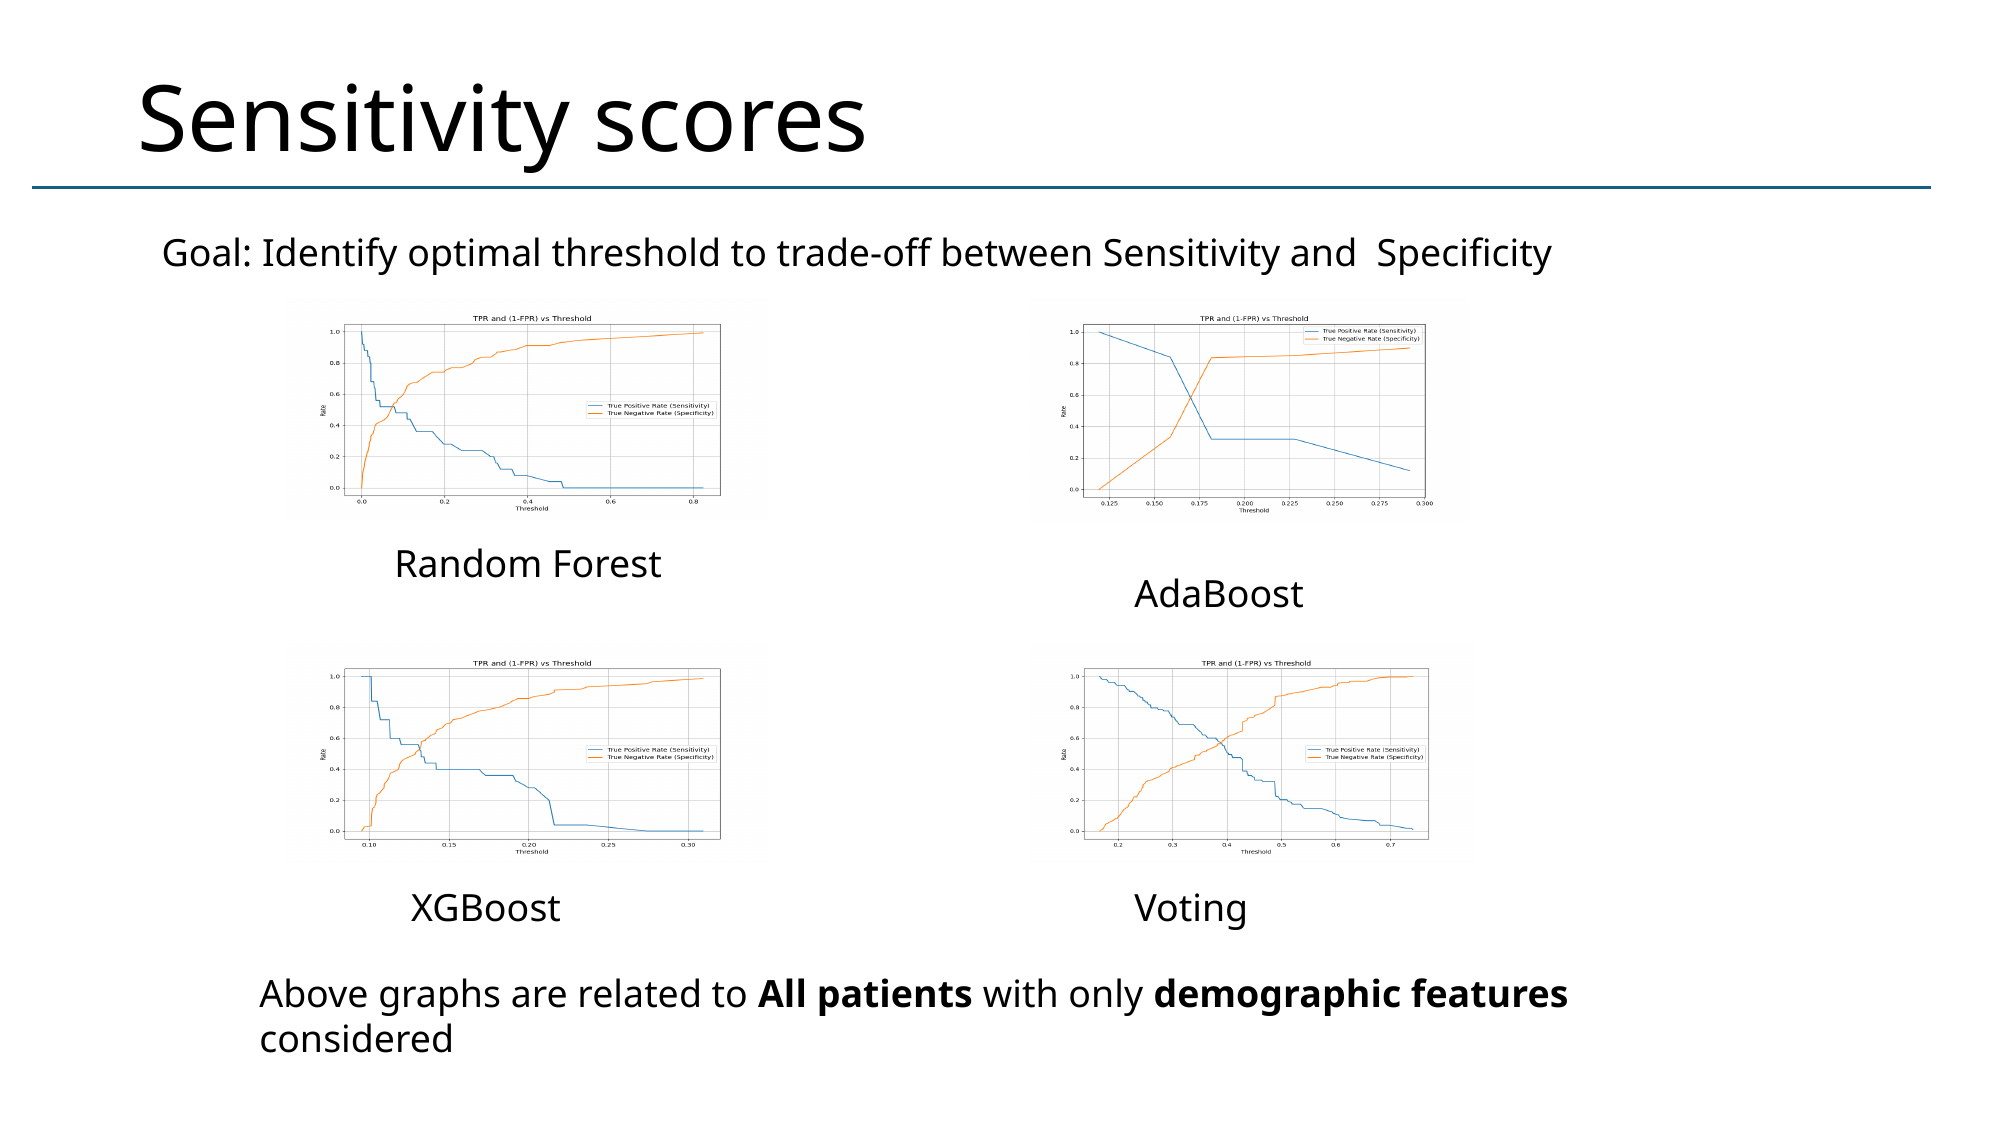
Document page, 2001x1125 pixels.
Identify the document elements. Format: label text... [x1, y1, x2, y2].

text_box AdaBoost [1119, 562, 1463, 623]
picture [284, 641, 768, 864]
title Sensitivity scores [122, 29, 1811, 180]
text_box Random Forest [379, 532, 723, 593]
text_box XGBoost [396, 876, 740, 937]
picture [284, 296, 768, 521]
text_box Voting [1119, 876, 1463, 937]
picture [1027, 296, 1470, 522]
picture [1027, 641, 1473, 864]
text_box Goal: Identify optimal threshold to trade-off between Sensitivity and Specificity [146, 221, 1584, 282]
text_box Above graphs are related to All patients with only demographic features considered [244, 962, 1682, 1113]
